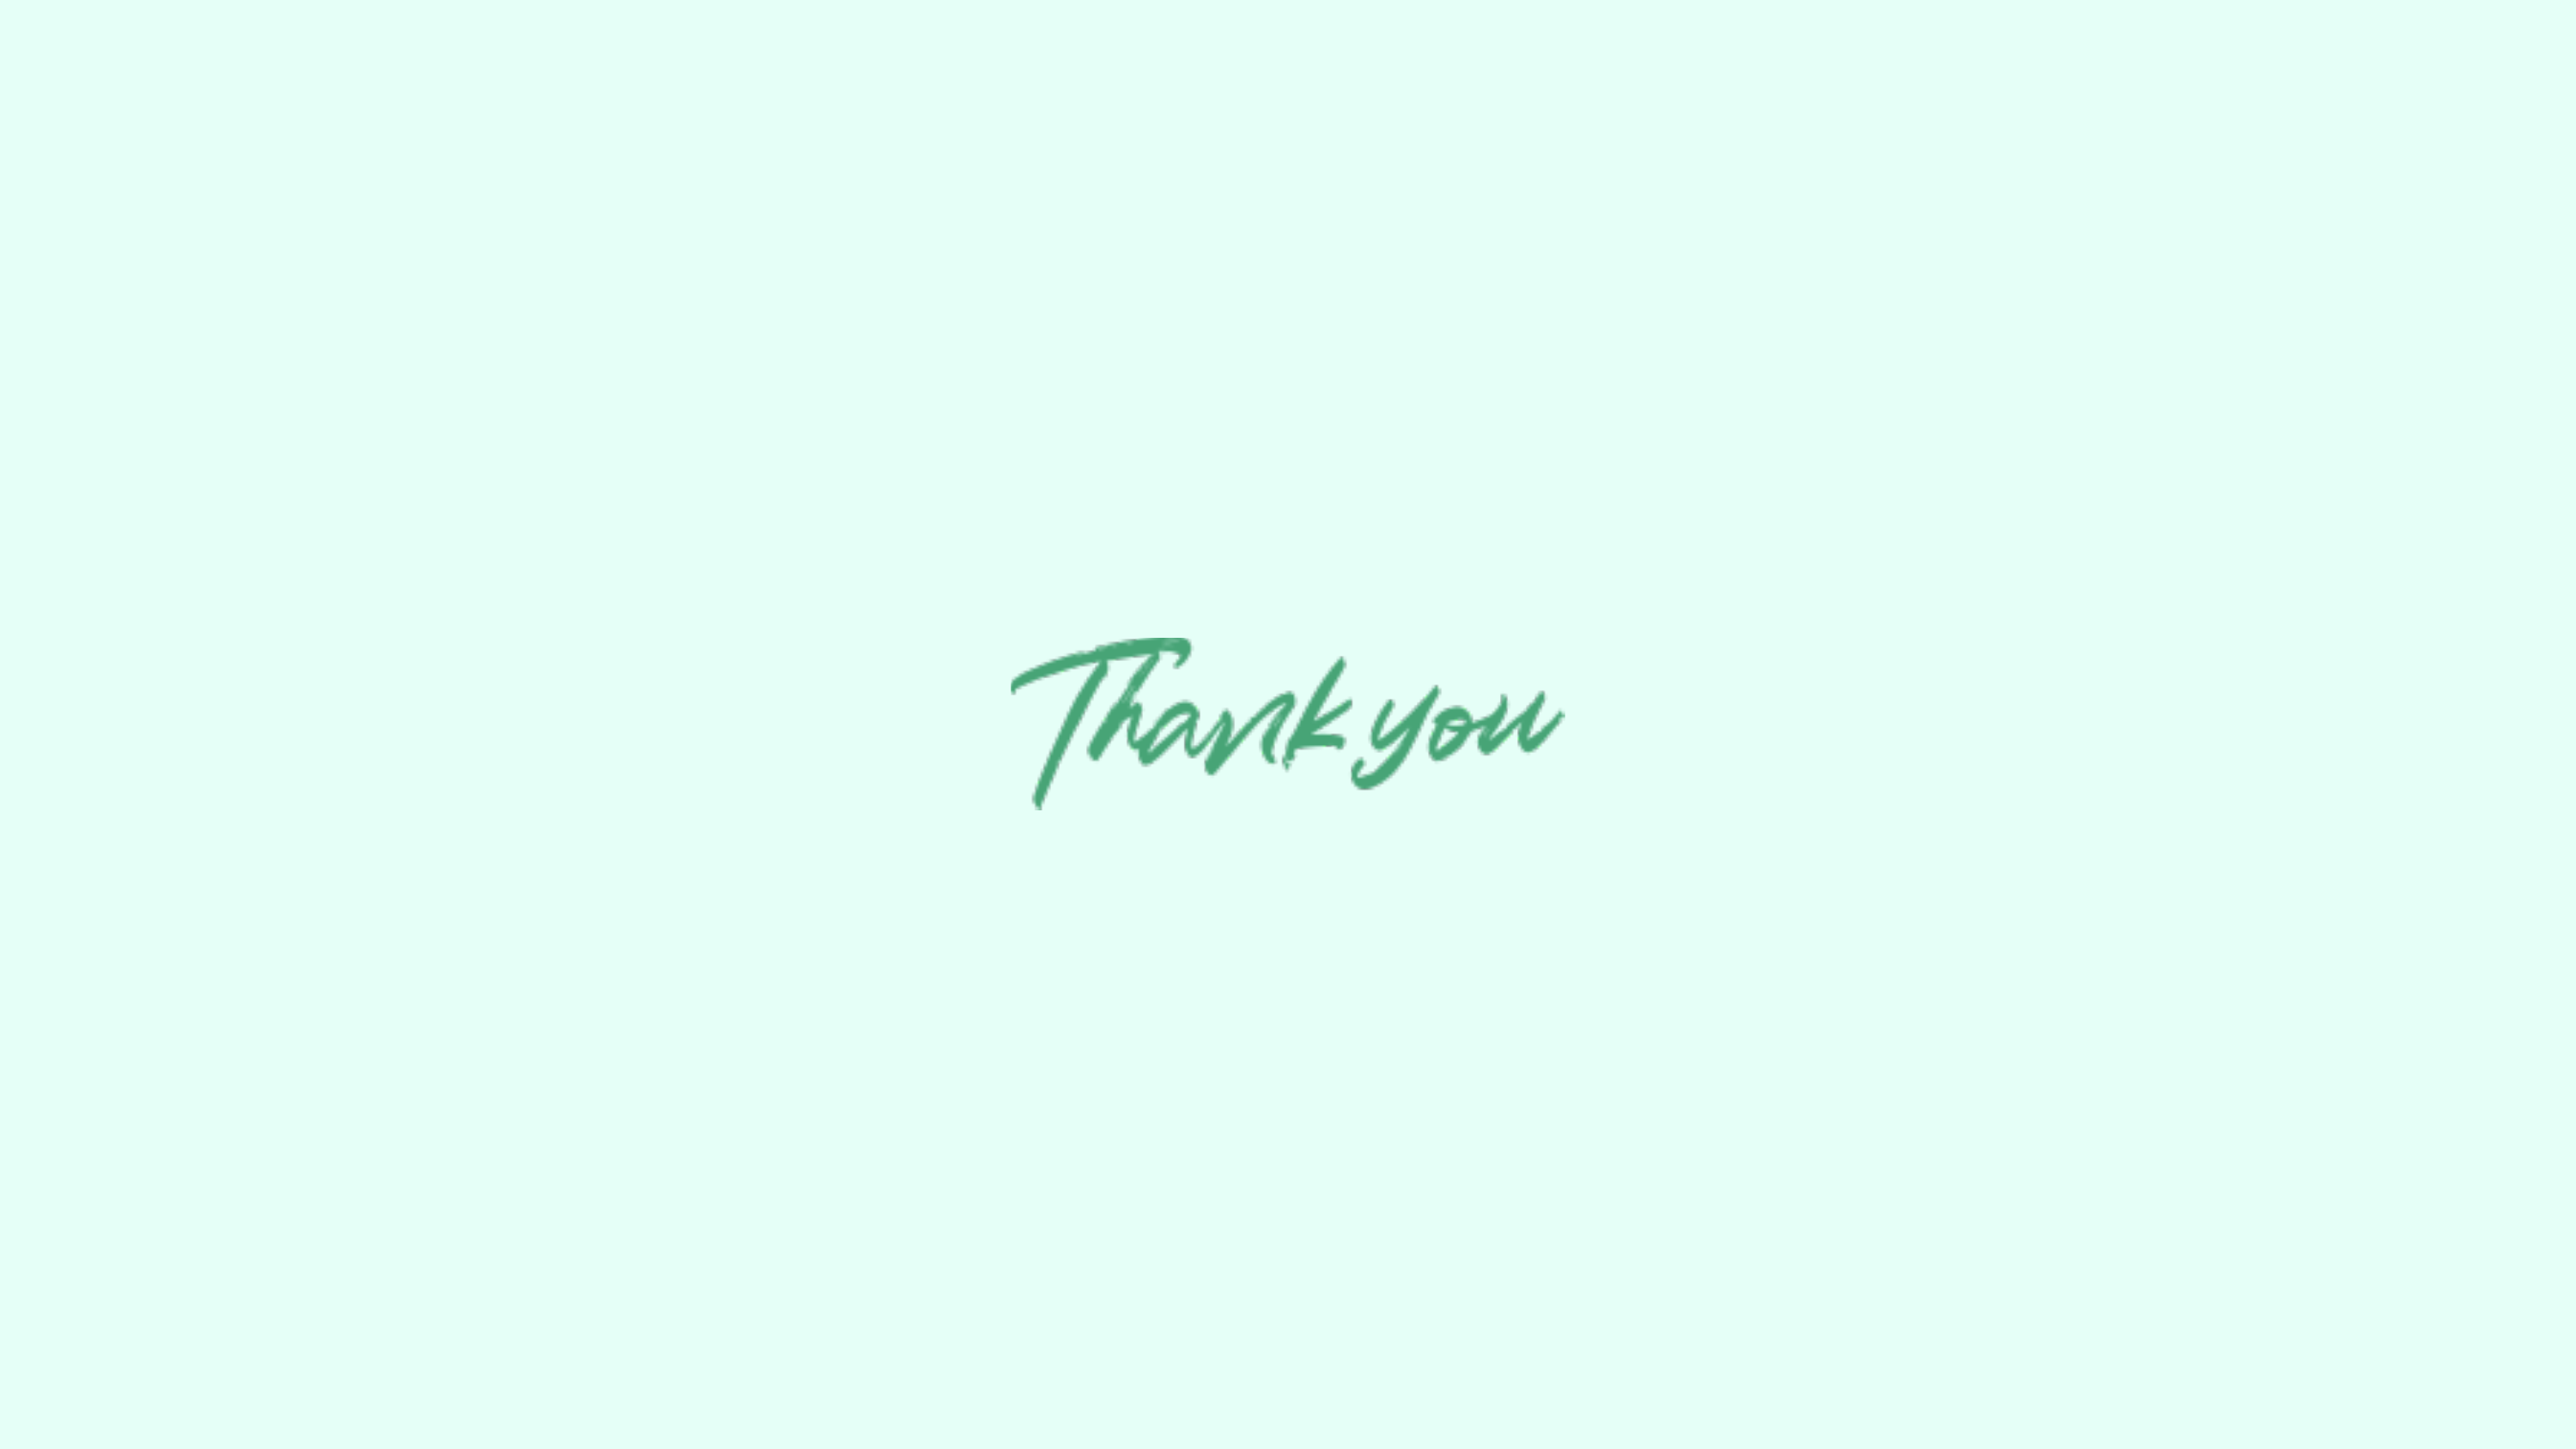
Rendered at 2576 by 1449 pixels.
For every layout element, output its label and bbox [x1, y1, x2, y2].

text_box [1011, 638, 1565, 811]
